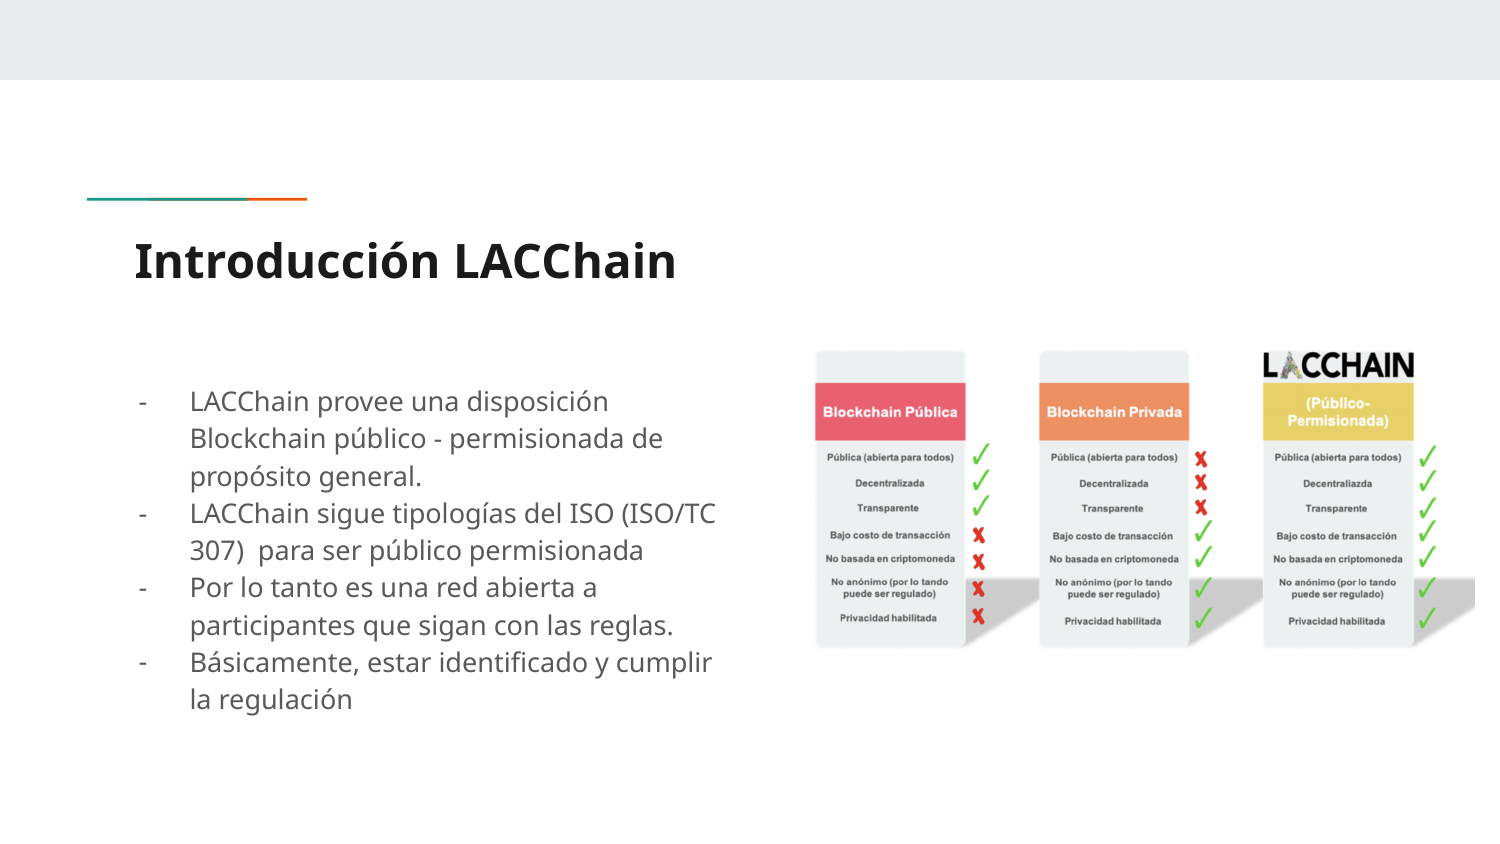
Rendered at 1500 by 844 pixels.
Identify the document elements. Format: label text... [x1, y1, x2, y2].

text_box LACChain provee una disposición Blockchain público - permisionada de propósito general. LACChain sigue tipologías del ISO (ISO/TC 307) para ser público permisionada Por lo tanto es una red abierta a participantes que sigan con las reglas. Básicamente, estar identificado y cumplir la regulación [99, 365, 739, 736]
title Introducción LACChain [119, 216, 1381, 305]
picture [783, 328, 1476, 666]
